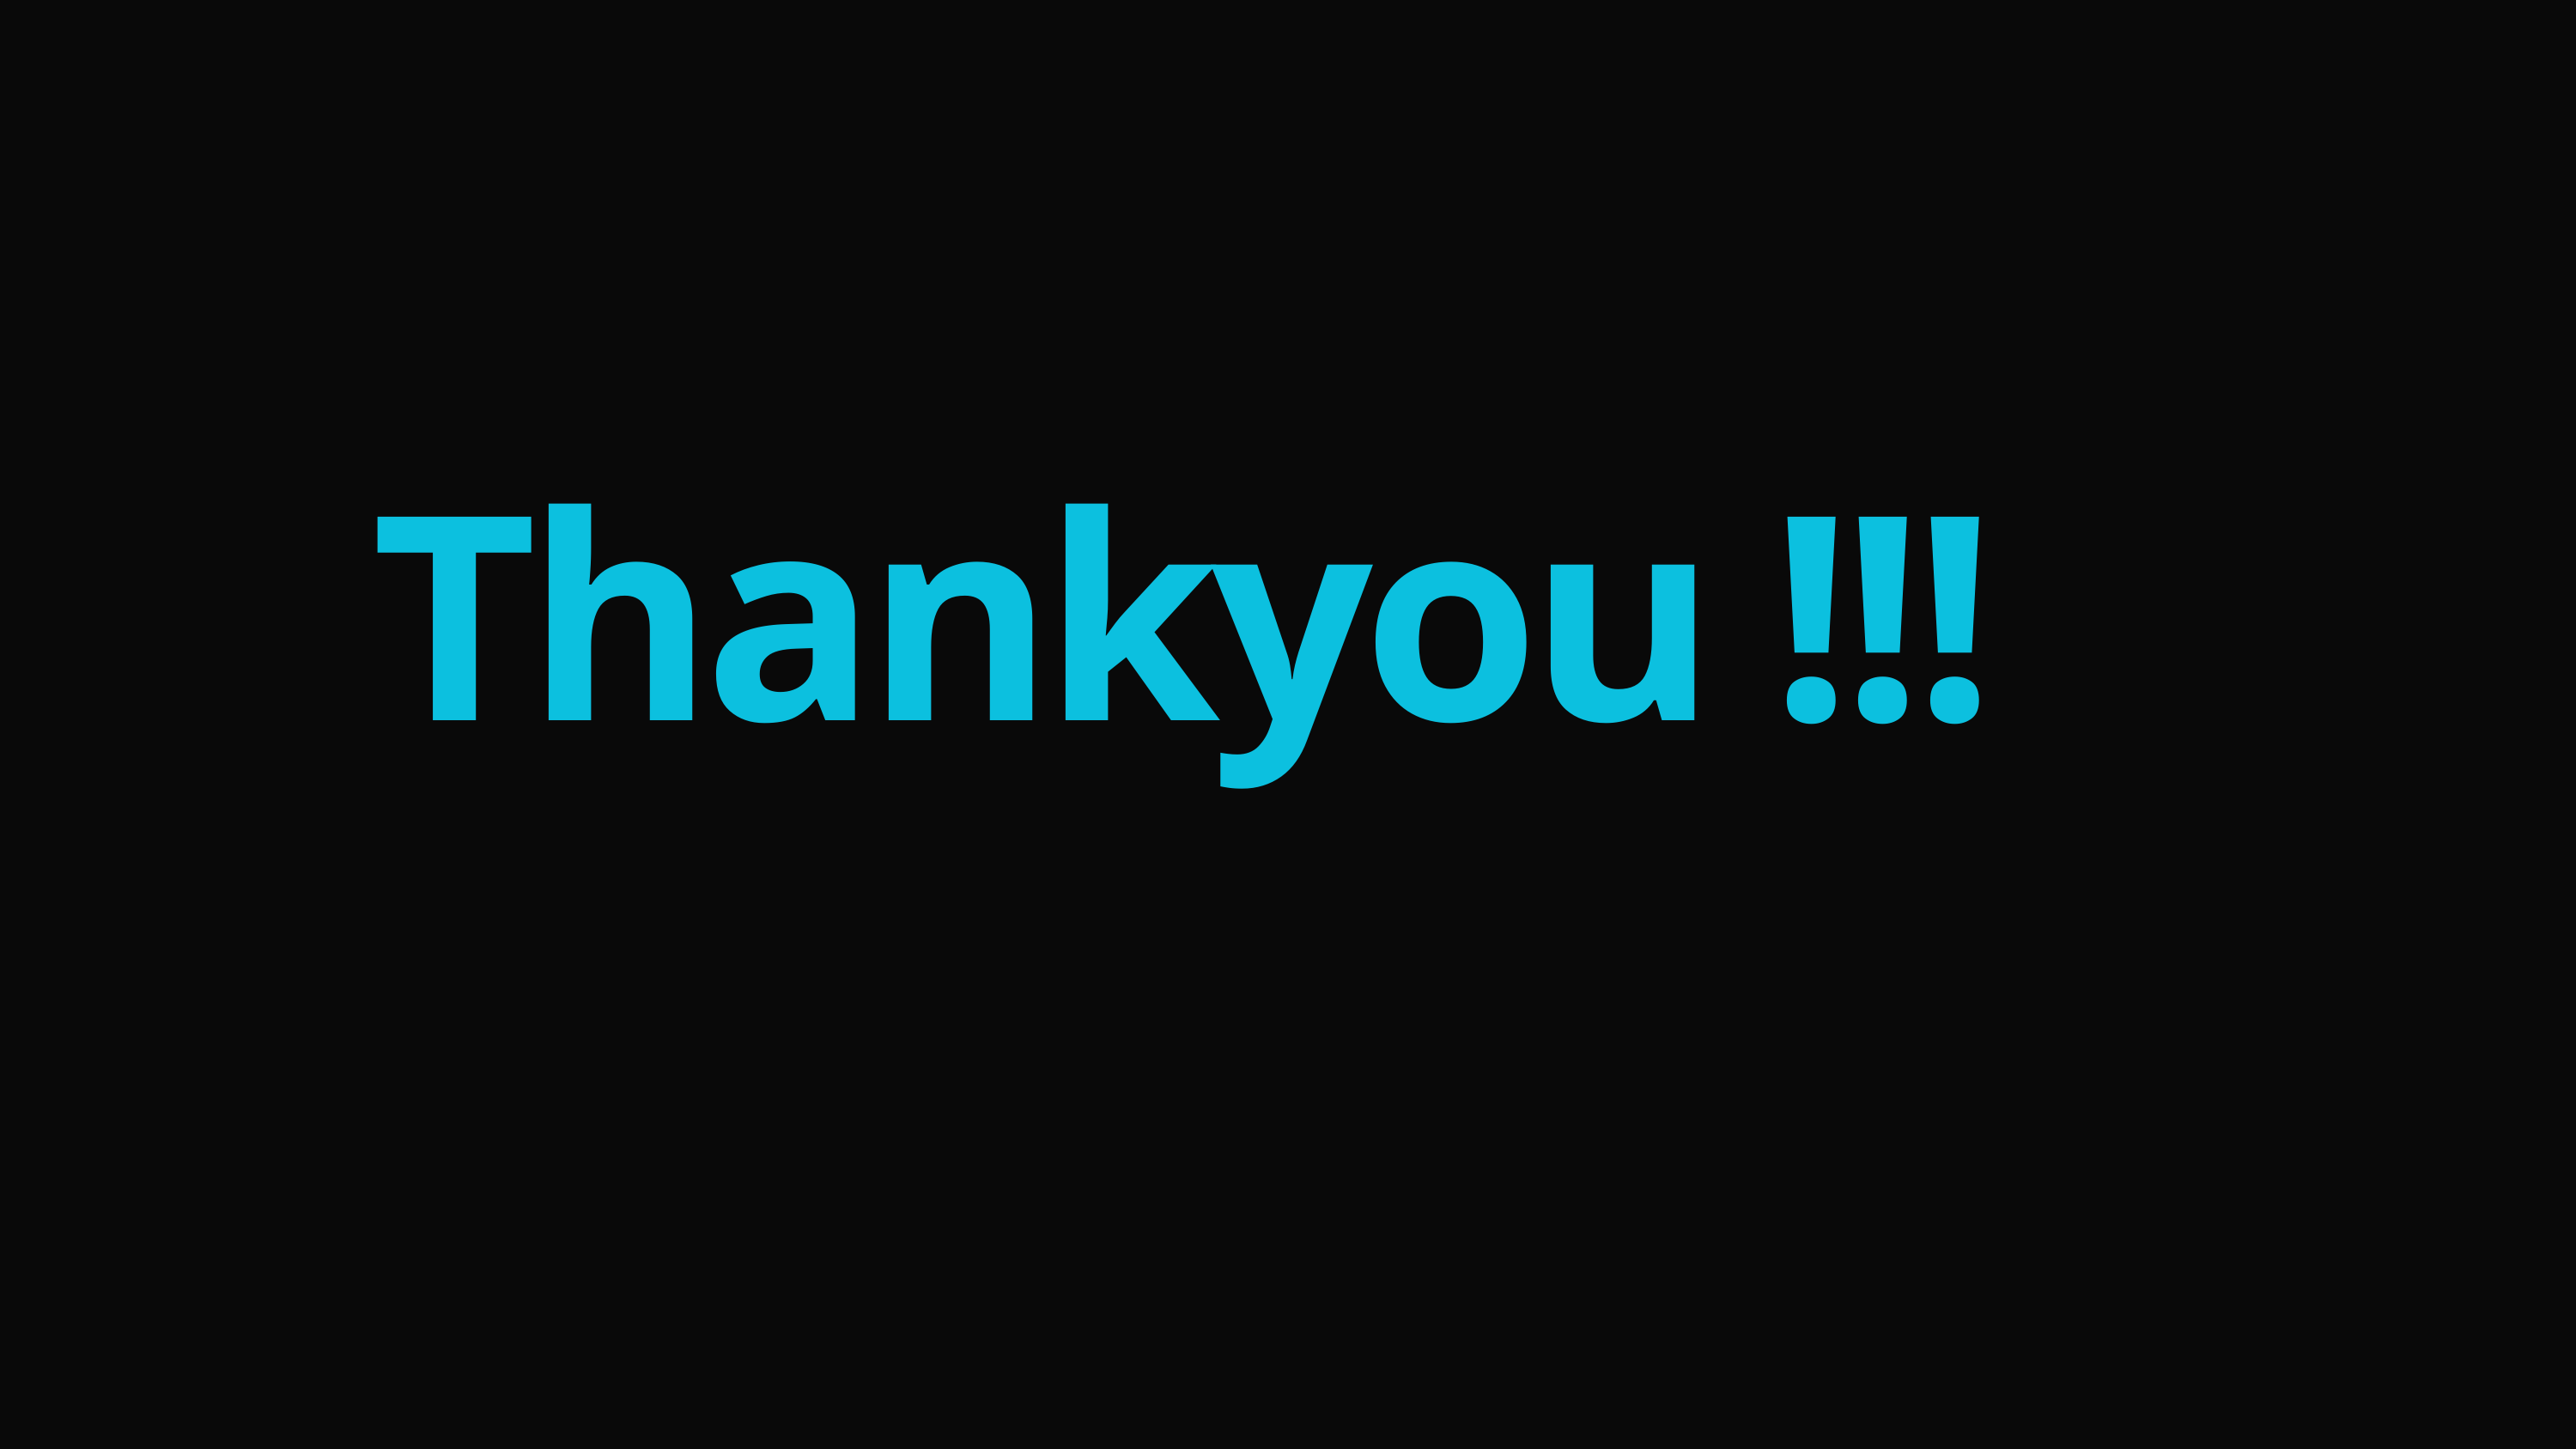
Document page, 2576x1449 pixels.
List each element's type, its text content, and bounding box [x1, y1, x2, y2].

text_box Thankyou !!! [372, 515, 2204, 778]
